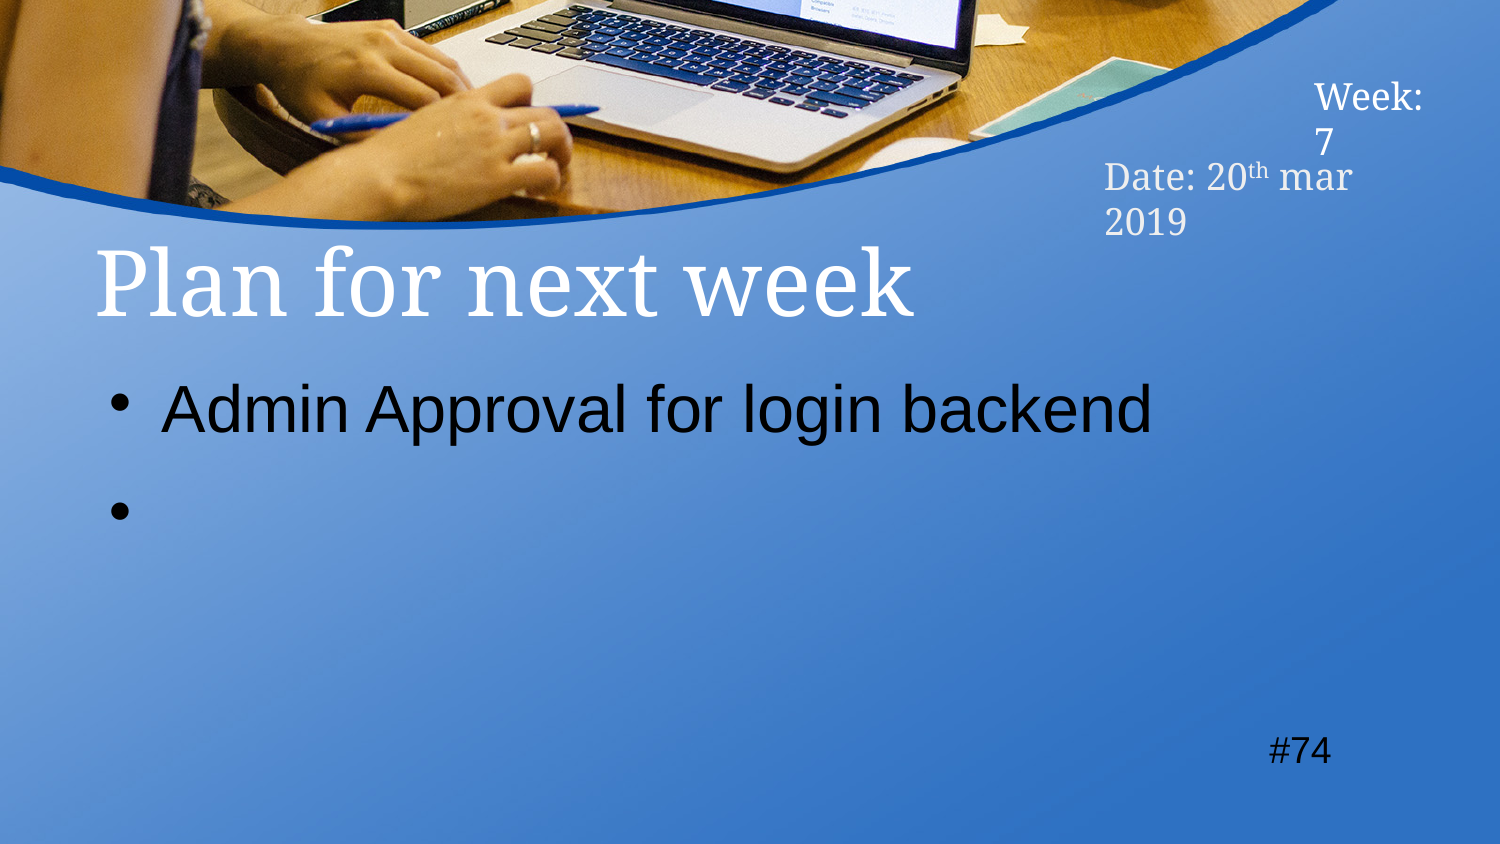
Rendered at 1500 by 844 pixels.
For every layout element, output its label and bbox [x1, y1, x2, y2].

picture [1254, 722, 1347, 780]
text_box [1255, 723, 1346, 779]
